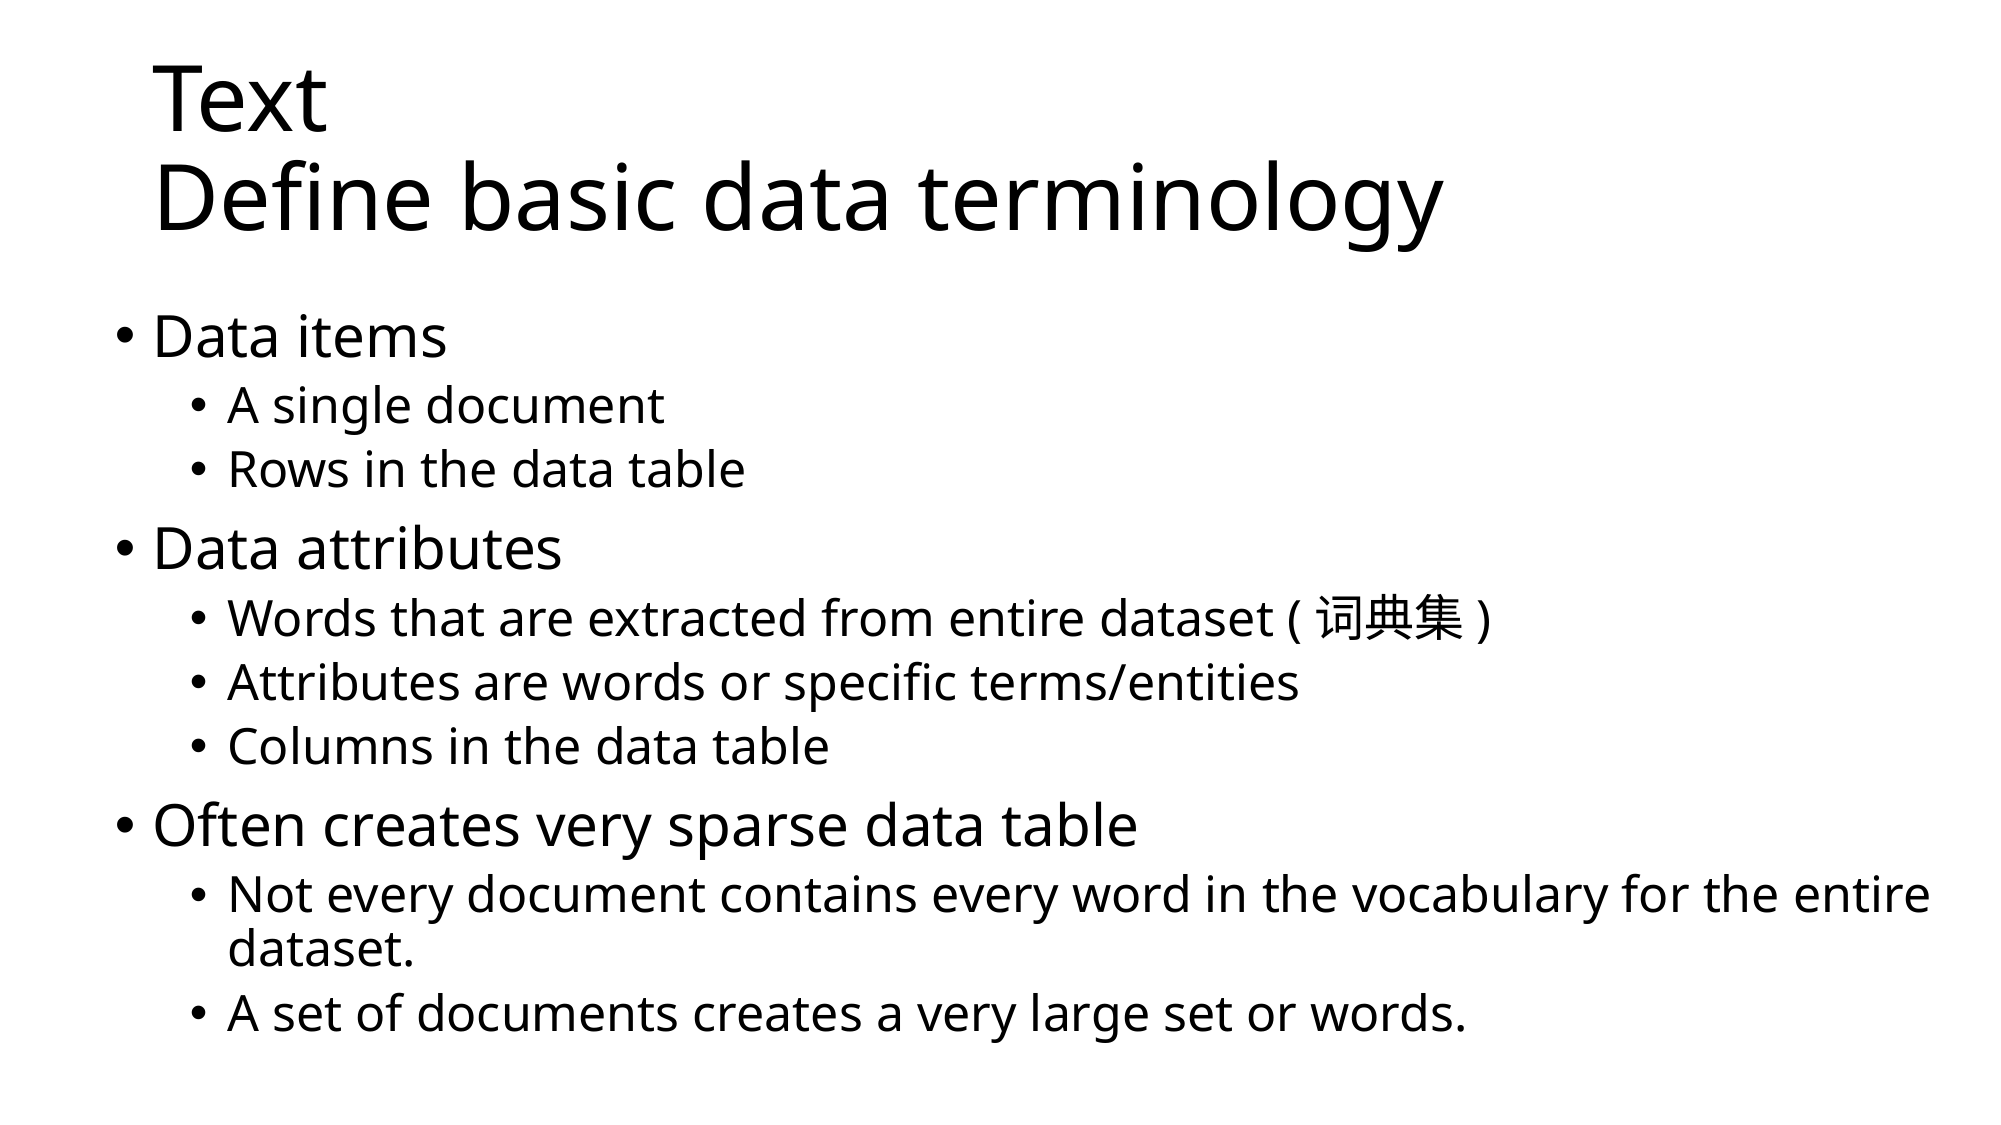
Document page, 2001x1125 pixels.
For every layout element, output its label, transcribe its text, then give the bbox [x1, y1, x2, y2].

title Text Define basic data terminology [137, 26, 1972, 277]
list Data items A single document Rows in the data table Data attributes Words that are extracted from entire dataset (词典集) Attributes are words or specific terms/entities Columns in the data table Often creates very sparse data table Not every document contains every word in the vocabulary for the entire dataset. A set of documents creates a very large set or words. [99, 299, 1985, 1014]
